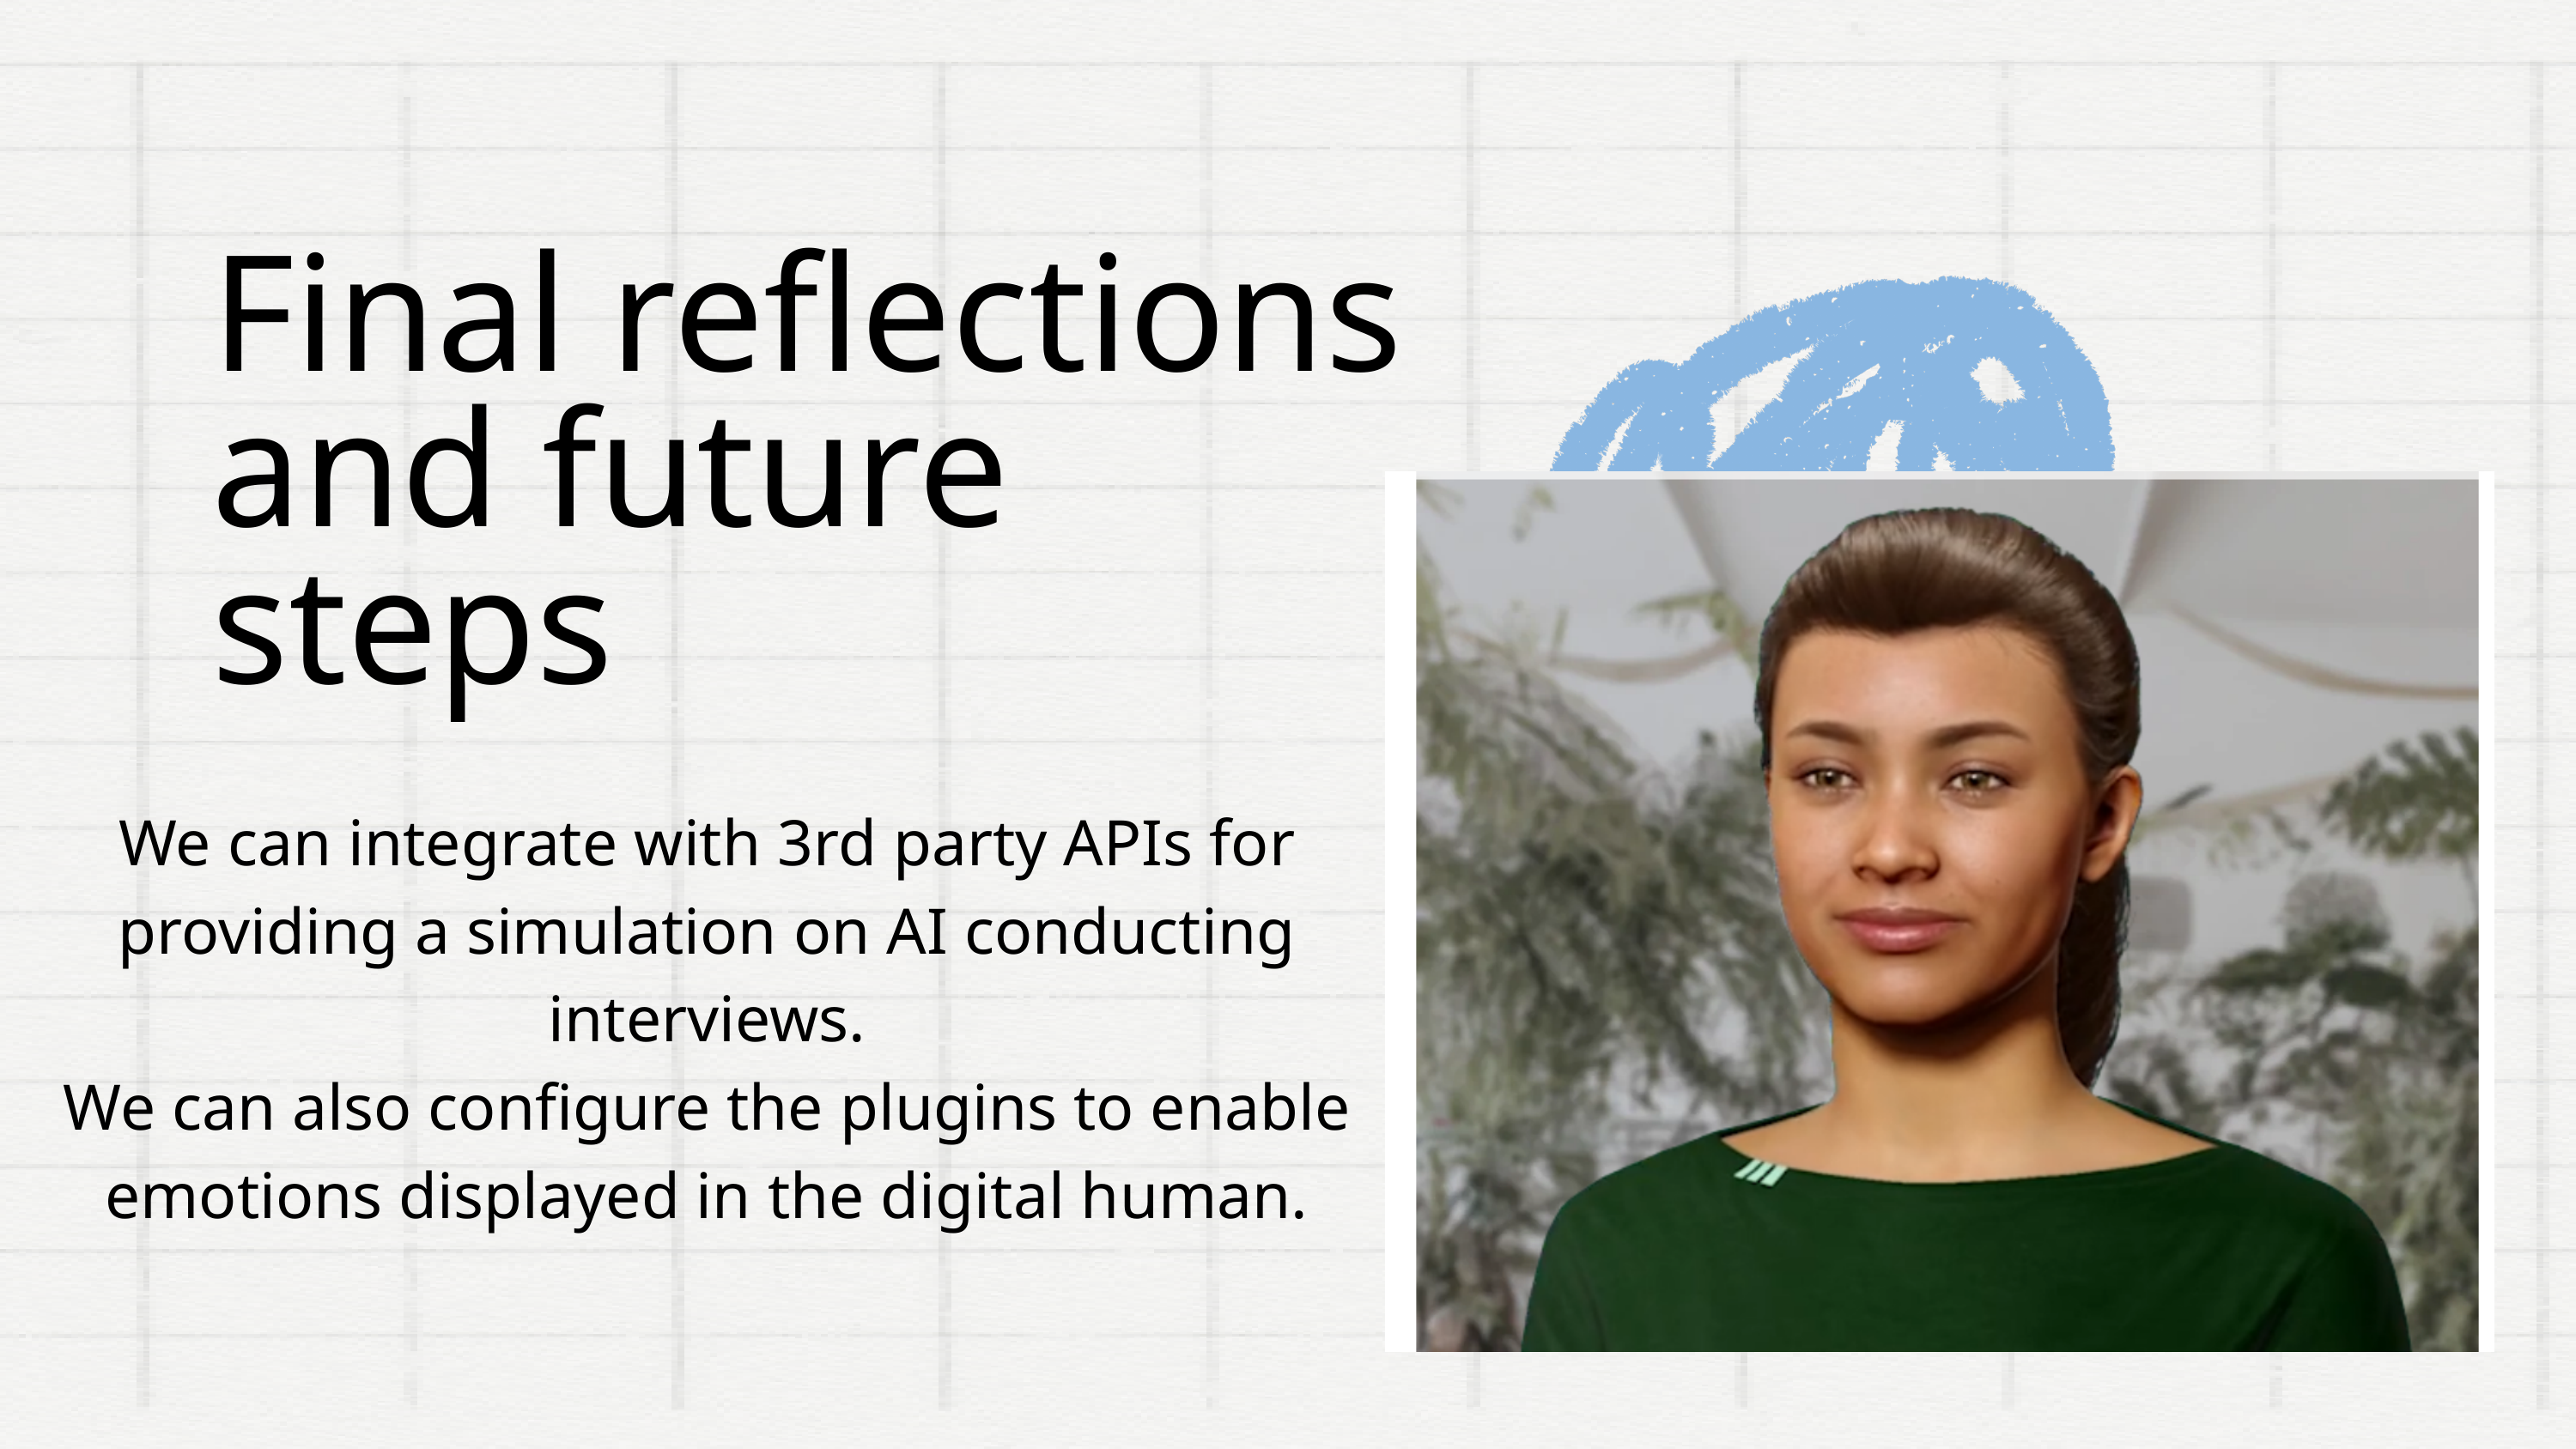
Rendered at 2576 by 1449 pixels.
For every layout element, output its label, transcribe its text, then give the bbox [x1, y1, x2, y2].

text_box [1384, 471, 2494, 1352]
text_box We can integrate with 3rd party APIs for providing a simulation on AI conducting interviews. We can also configure the plugins to enable emotions displayed in the digital human. [30, 791, 1385, 1231]
text_box [1523, 274, 2117, 471]
text_box Final reflections and future steps [211, 246, 1445, 716]
text_box [0, 0, 2576, 1449]
